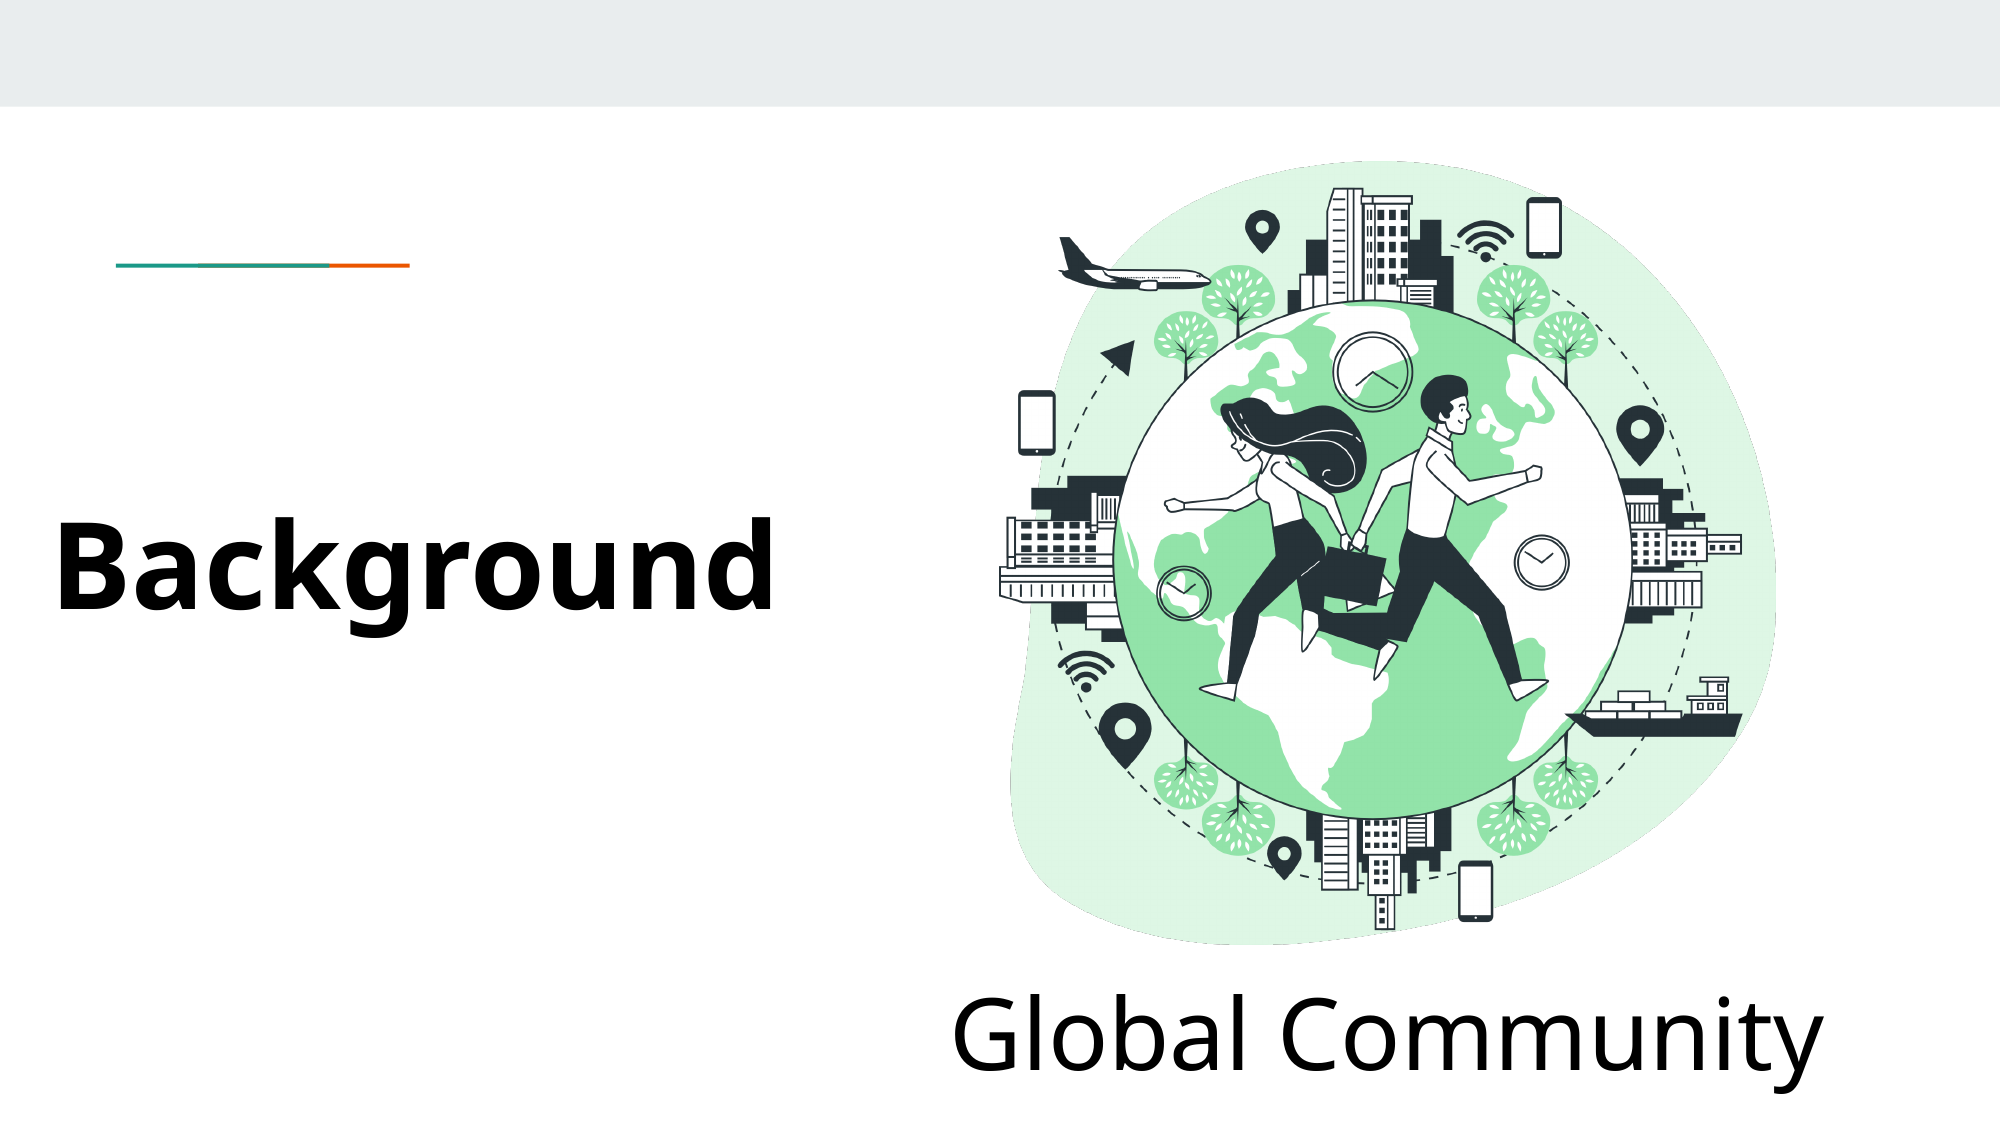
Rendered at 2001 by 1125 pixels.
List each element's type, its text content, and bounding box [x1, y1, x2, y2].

text_box Background [35, 481, 795, 642]
text_box Global Community [934, 963, 1840, 1098]
picture [999, 161, 1776, 945]
